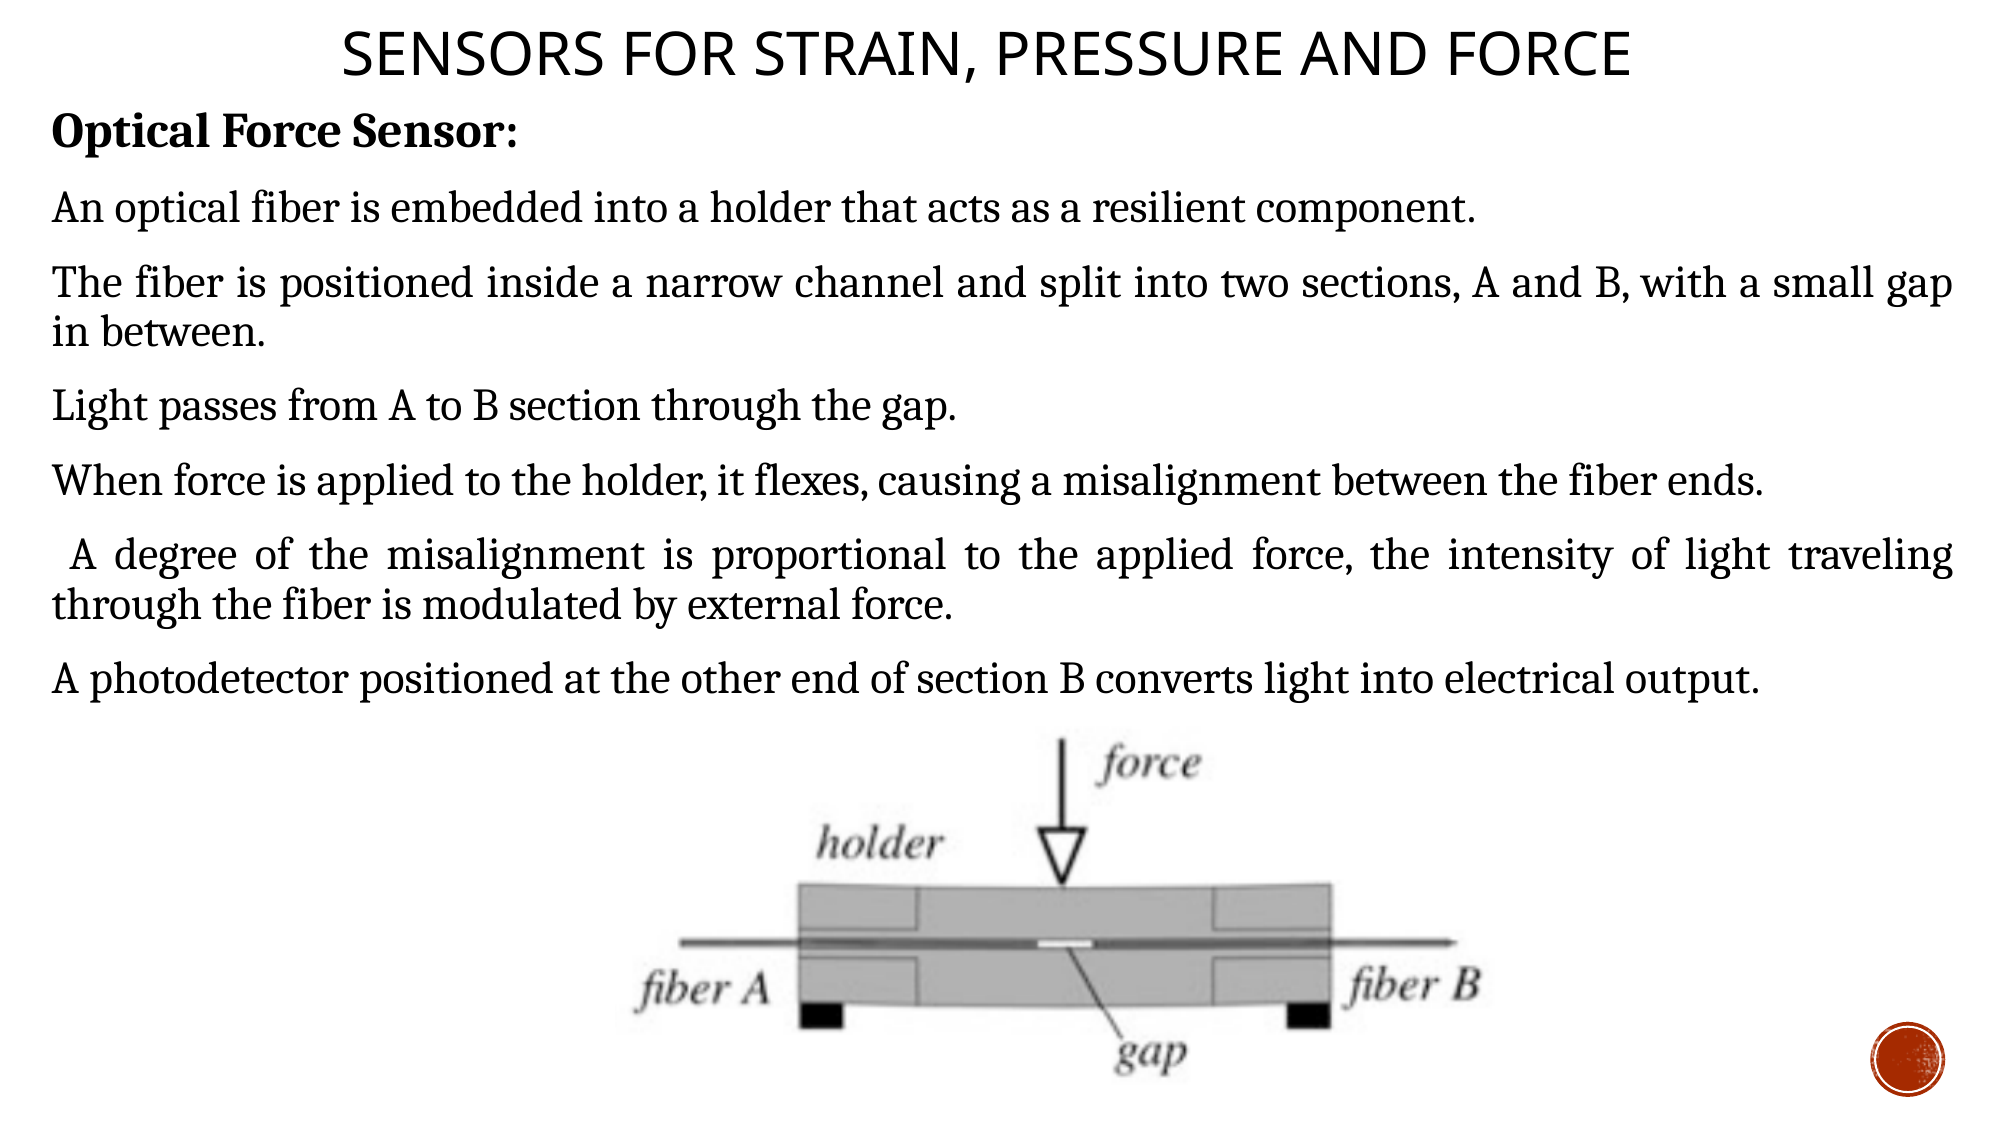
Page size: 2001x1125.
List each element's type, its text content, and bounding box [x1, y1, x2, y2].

picture [615, 708, 1512, 1110]
list Optical Force Sensor: An optical fiber is embedded into a holder that acts as a resilient component. The fiber is positioned inside a narrow channel and split into two sections, A and B, with a small gap in between. Light passes from A to B section through the gap. When force is applied to the holder, it flexes, causing a misalignment between the fiber ends. A degree of the misalignment is proportional to the applied force, the intensity of light traveling through the fiber is modulated by external force. A photodetector positioned at the other end of section B converts light into electrical output. [36, 96, 1970, 1099]
title Sensors for strain, pressure and force [163, 15, 1814, 96]
